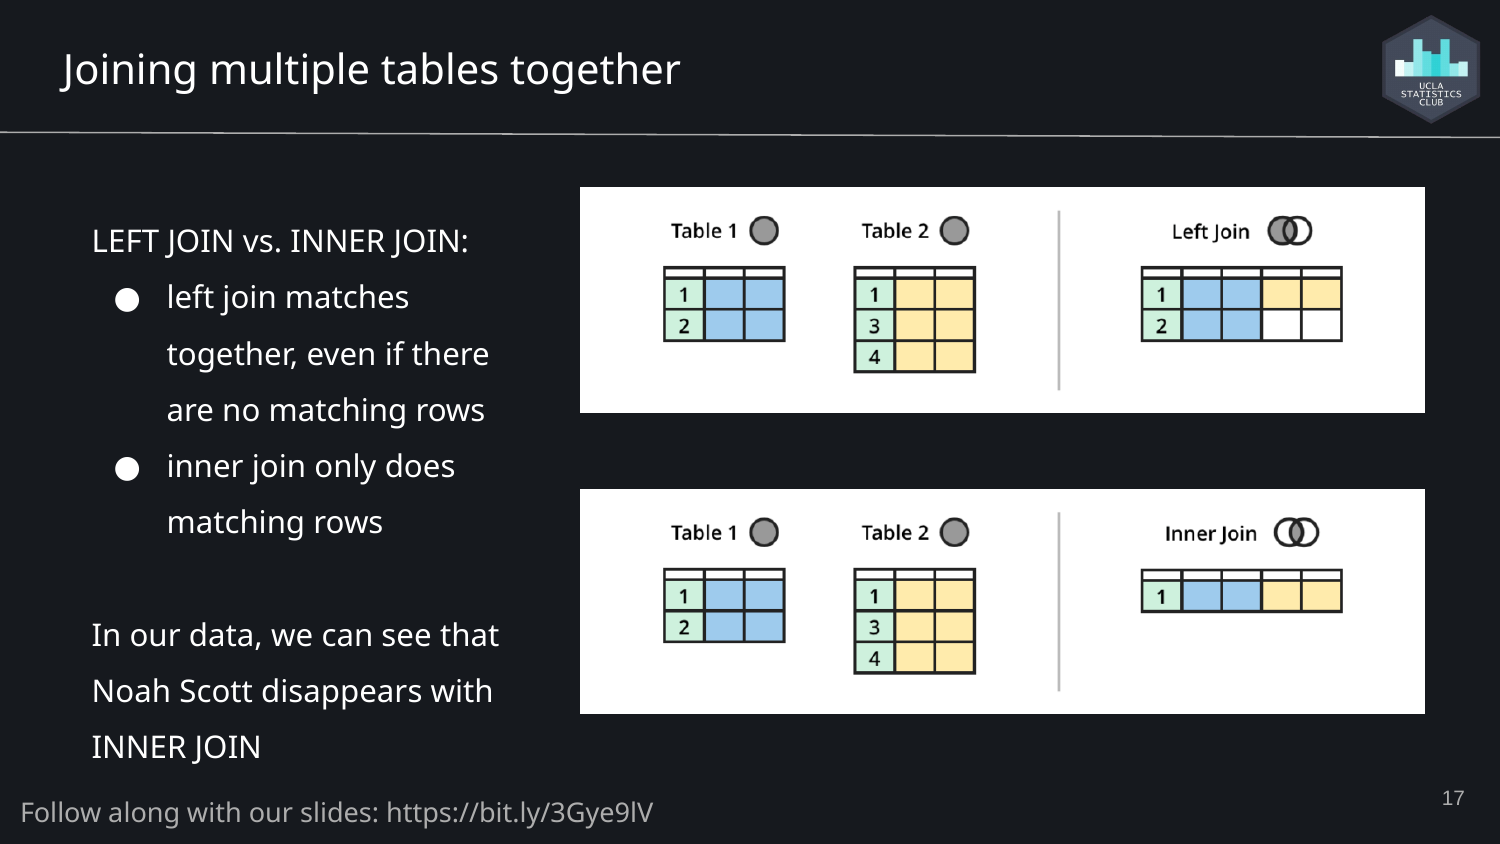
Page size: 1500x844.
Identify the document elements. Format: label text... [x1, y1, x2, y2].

picture [579, 489, 1425, 715]
slide_number ‹#› [1389, 764, 1480, 830]
text_box Follow along with our slides: https://bit.ly/3Gye9lV [5, 780, 786, 844]
picture [1374, 12, 1488, 126]
picture [579, 187, 1425, 413]
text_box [0, 131, 1500, 138]
text_box LEFT JOIN vs. INNER JOIN: left join matches together, even if there are no matching rows inner join only does matching rows In our data, we can see that Noah Scott disappears with INNER JOIN [76, 187, 551, 765]
text_box Joining multiple tables together [47, 27, 1326, 127]
